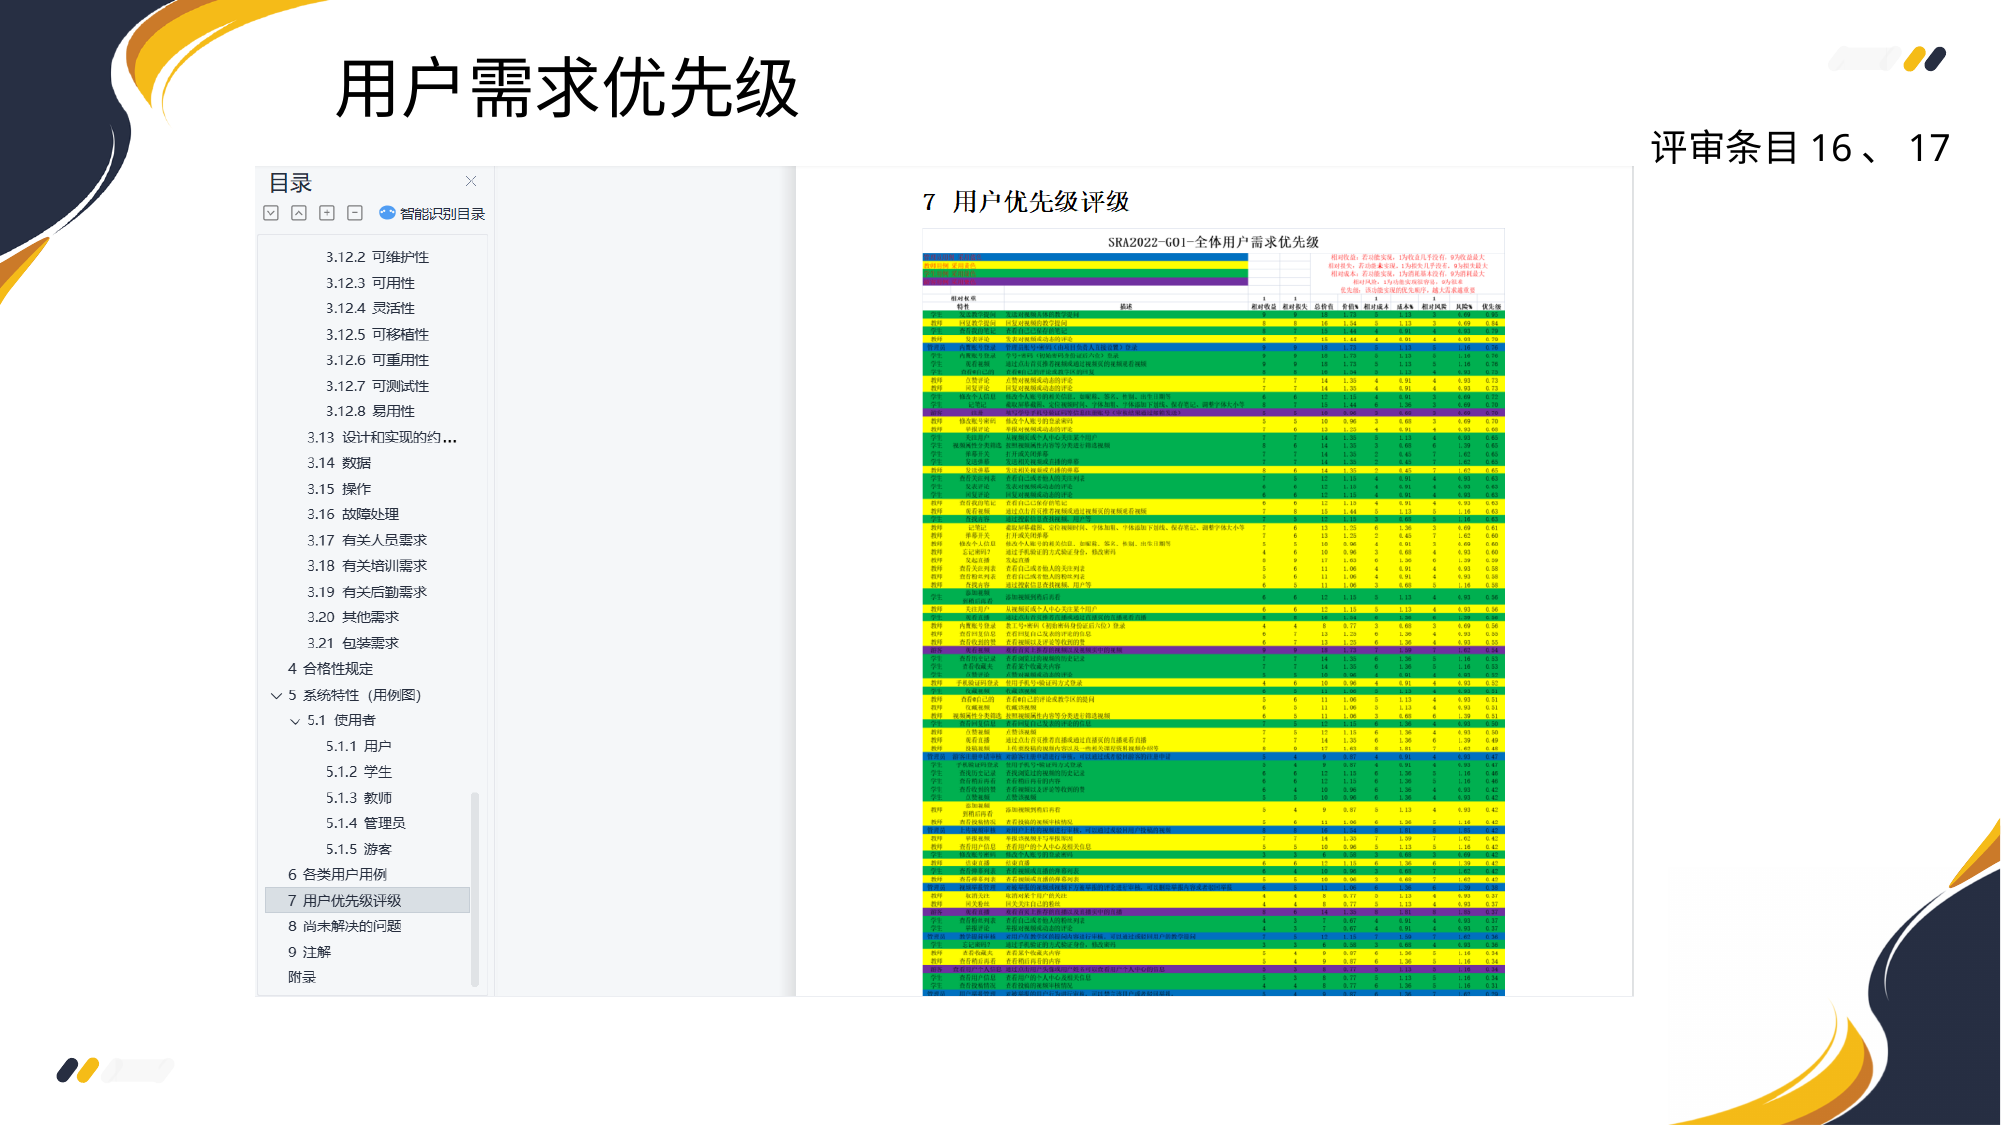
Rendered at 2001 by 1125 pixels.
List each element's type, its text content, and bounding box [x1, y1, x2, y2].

text_box 评审条目16、17 [1635, 116, 1966, 177]
picture [1669, 868, 2000, 1125]
picture [0, 0, 1634, 997]
text_box 用户需求优先级 [319, 38, 817, 133]
